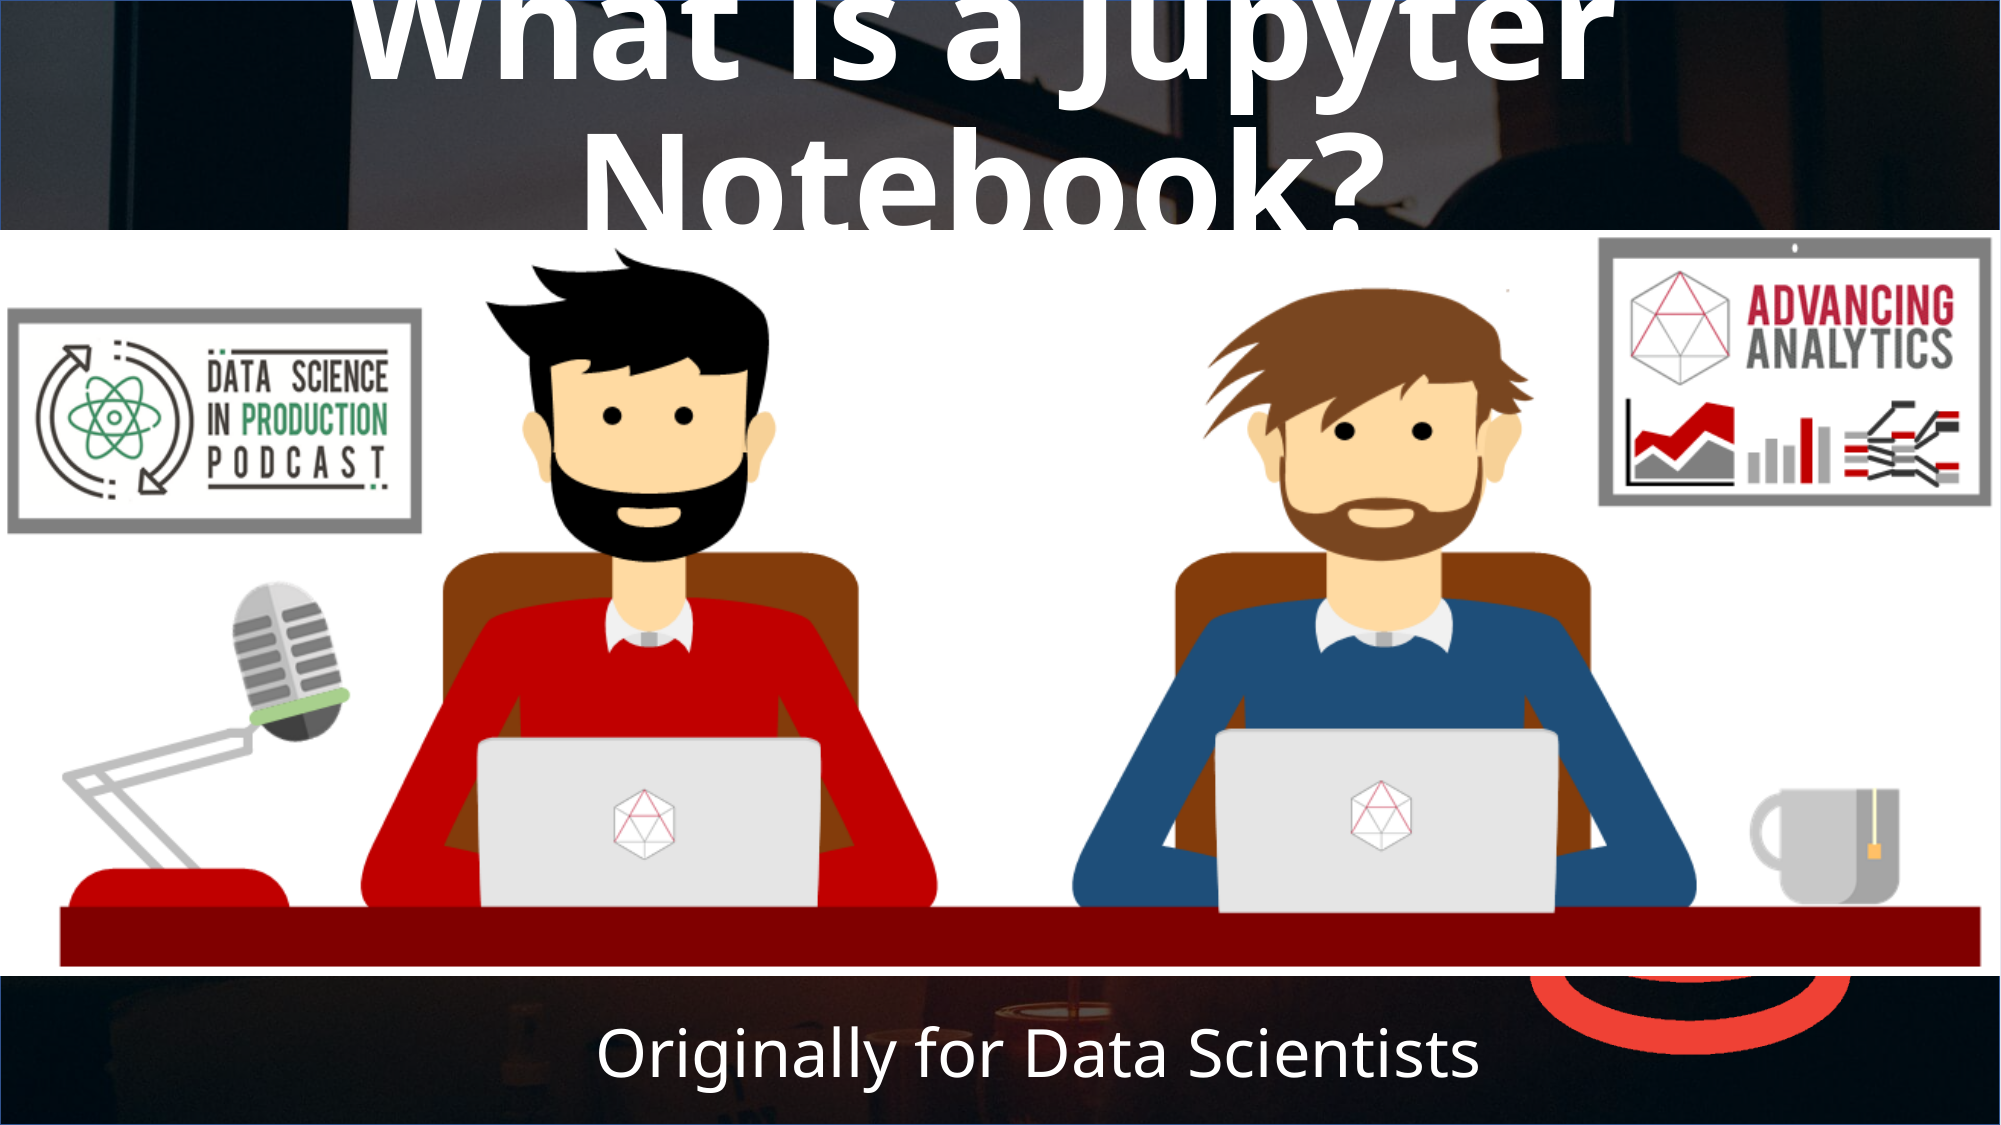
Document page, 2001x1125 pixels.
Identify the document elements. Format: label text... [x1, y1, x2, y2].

text_box Originally for Data Scientists [580, 1003, 1507, 1099]
text_box What is a Jupyter Notebook? [0, 44, 1982, 179]
picture [0, 1, 2000, 1125]
